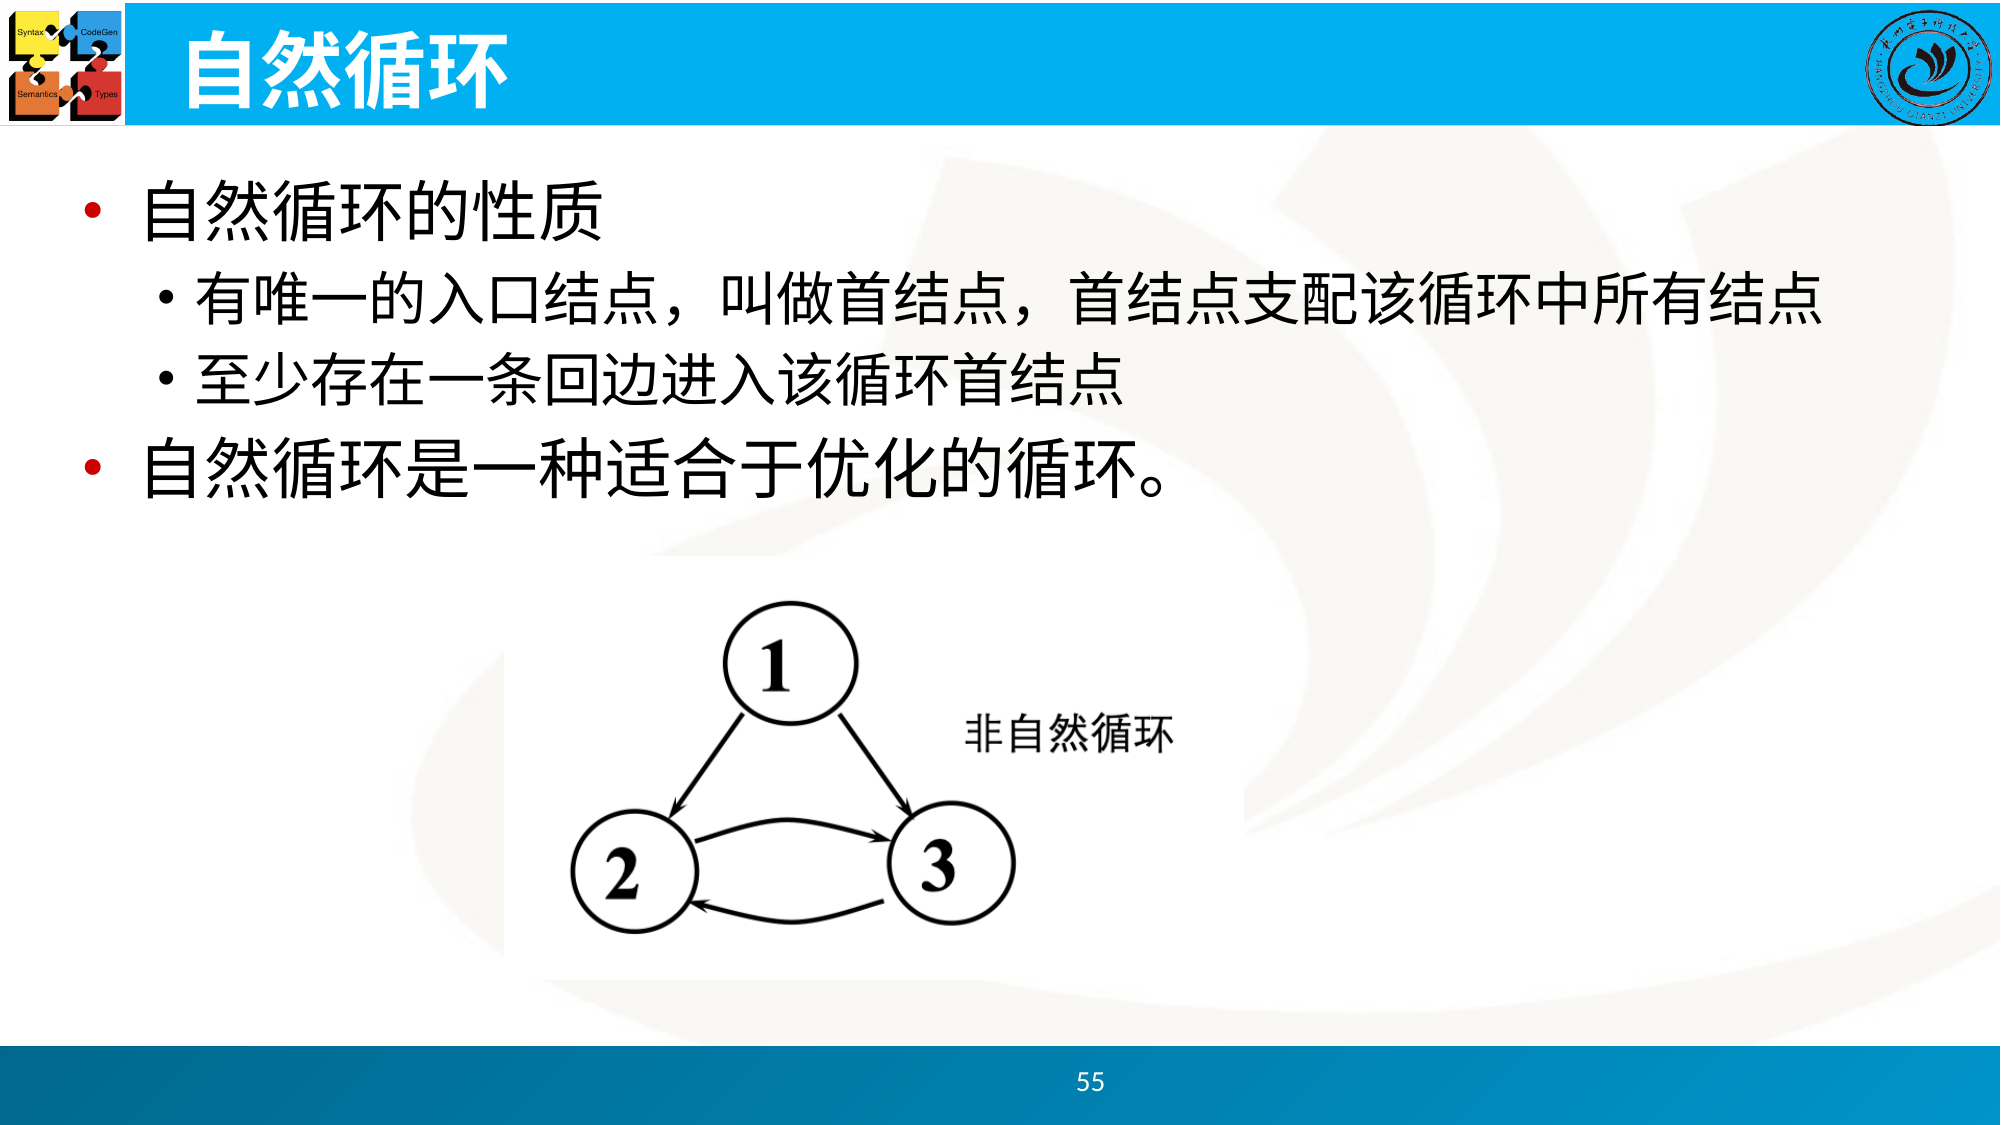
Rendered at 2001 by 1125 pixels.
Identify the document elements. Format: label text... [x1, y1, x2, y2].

slide_number 55 [873, 1042, 1308, 1118]
title 自然循环 [162, 6, 1934, 126]
list 自然循环的性质 有唯一的入口结点，叫做首结点，首结点支配该循环中所有结点 至少存在一条回边进入该循环首结点 自然循环是一种适合于优化的循环。 [66, 162, 1934, 980]
picture [503, 555, 1244, 980]
